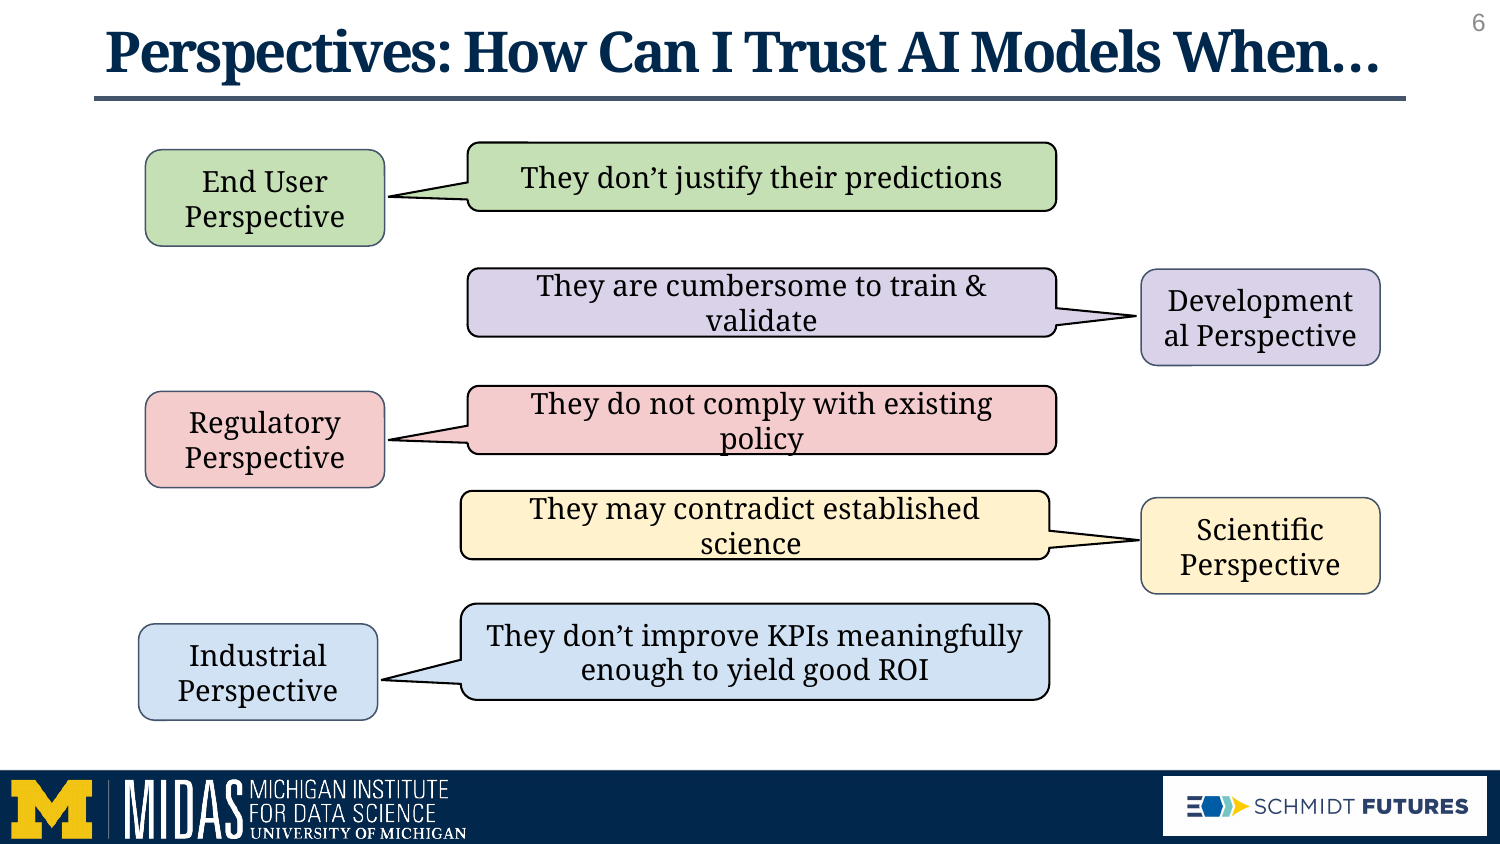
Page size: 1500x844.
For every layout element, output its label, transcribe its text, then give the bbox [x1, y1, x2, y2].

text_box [460, 490, 1381, 594]
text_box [138, 603, 1050, 721]
picture [0, 767, 1500, 844]
slide_number 6 [1163, 0, 1500, 45]
title Perspectives: How Can I Trust AI Models When… [94, 17, 1406, 87]
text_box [467, 268, 1381, 366]
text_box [145, 142, 1057, 247]
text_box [145, 385, 1057, 488]
